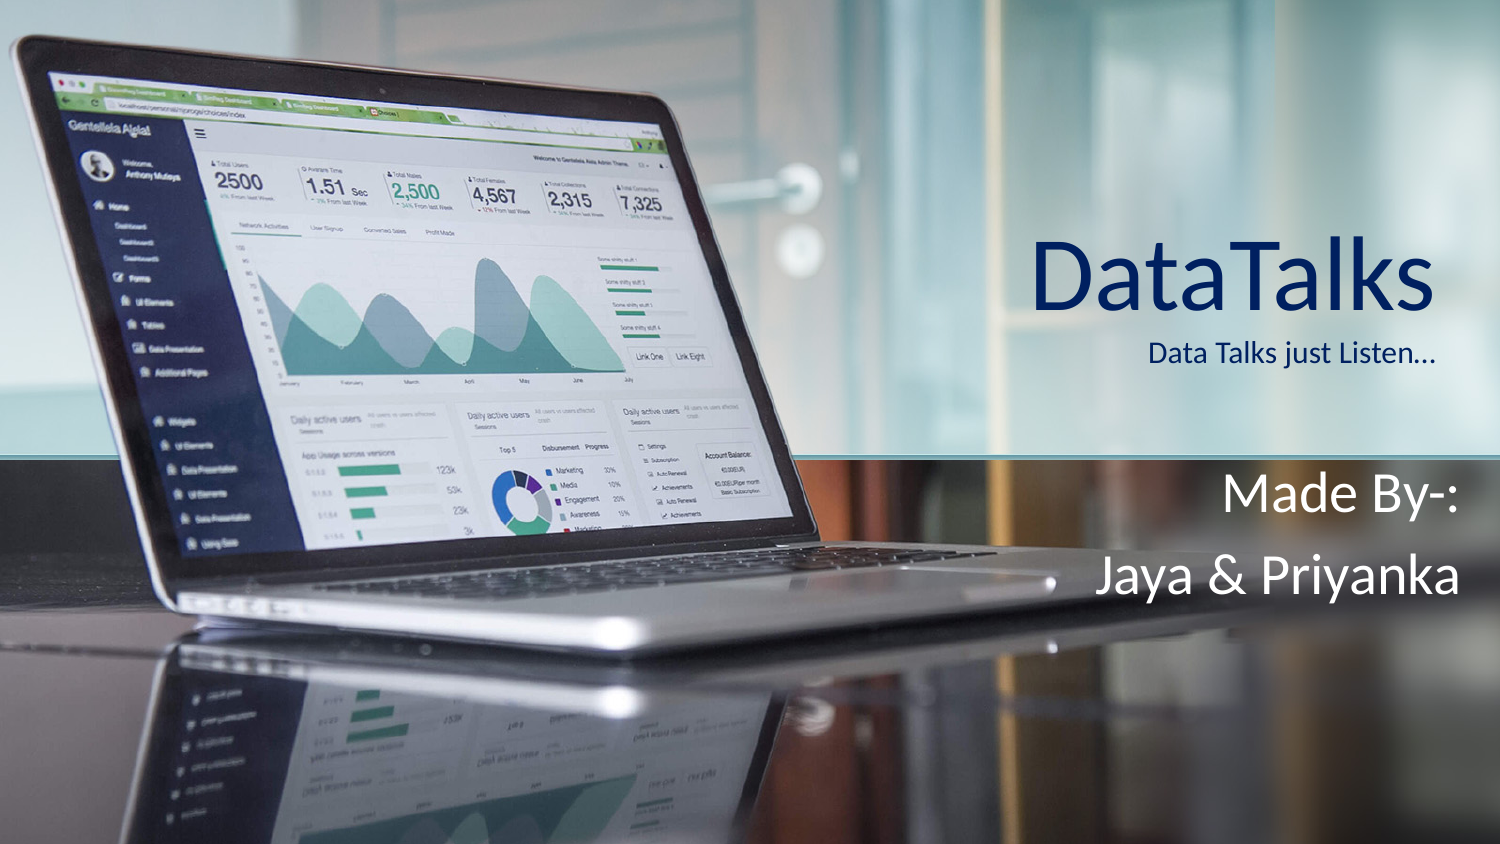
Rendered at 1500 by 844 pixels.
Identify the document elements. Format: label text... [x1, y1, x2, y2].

subtitle Made By-: Jaya & Priyanka [73, 446, 1477, 648]
title DataTalks Data Talks just Listen… [48, 196, 1452, 447]
picture [0, 0, 1500, 844]
